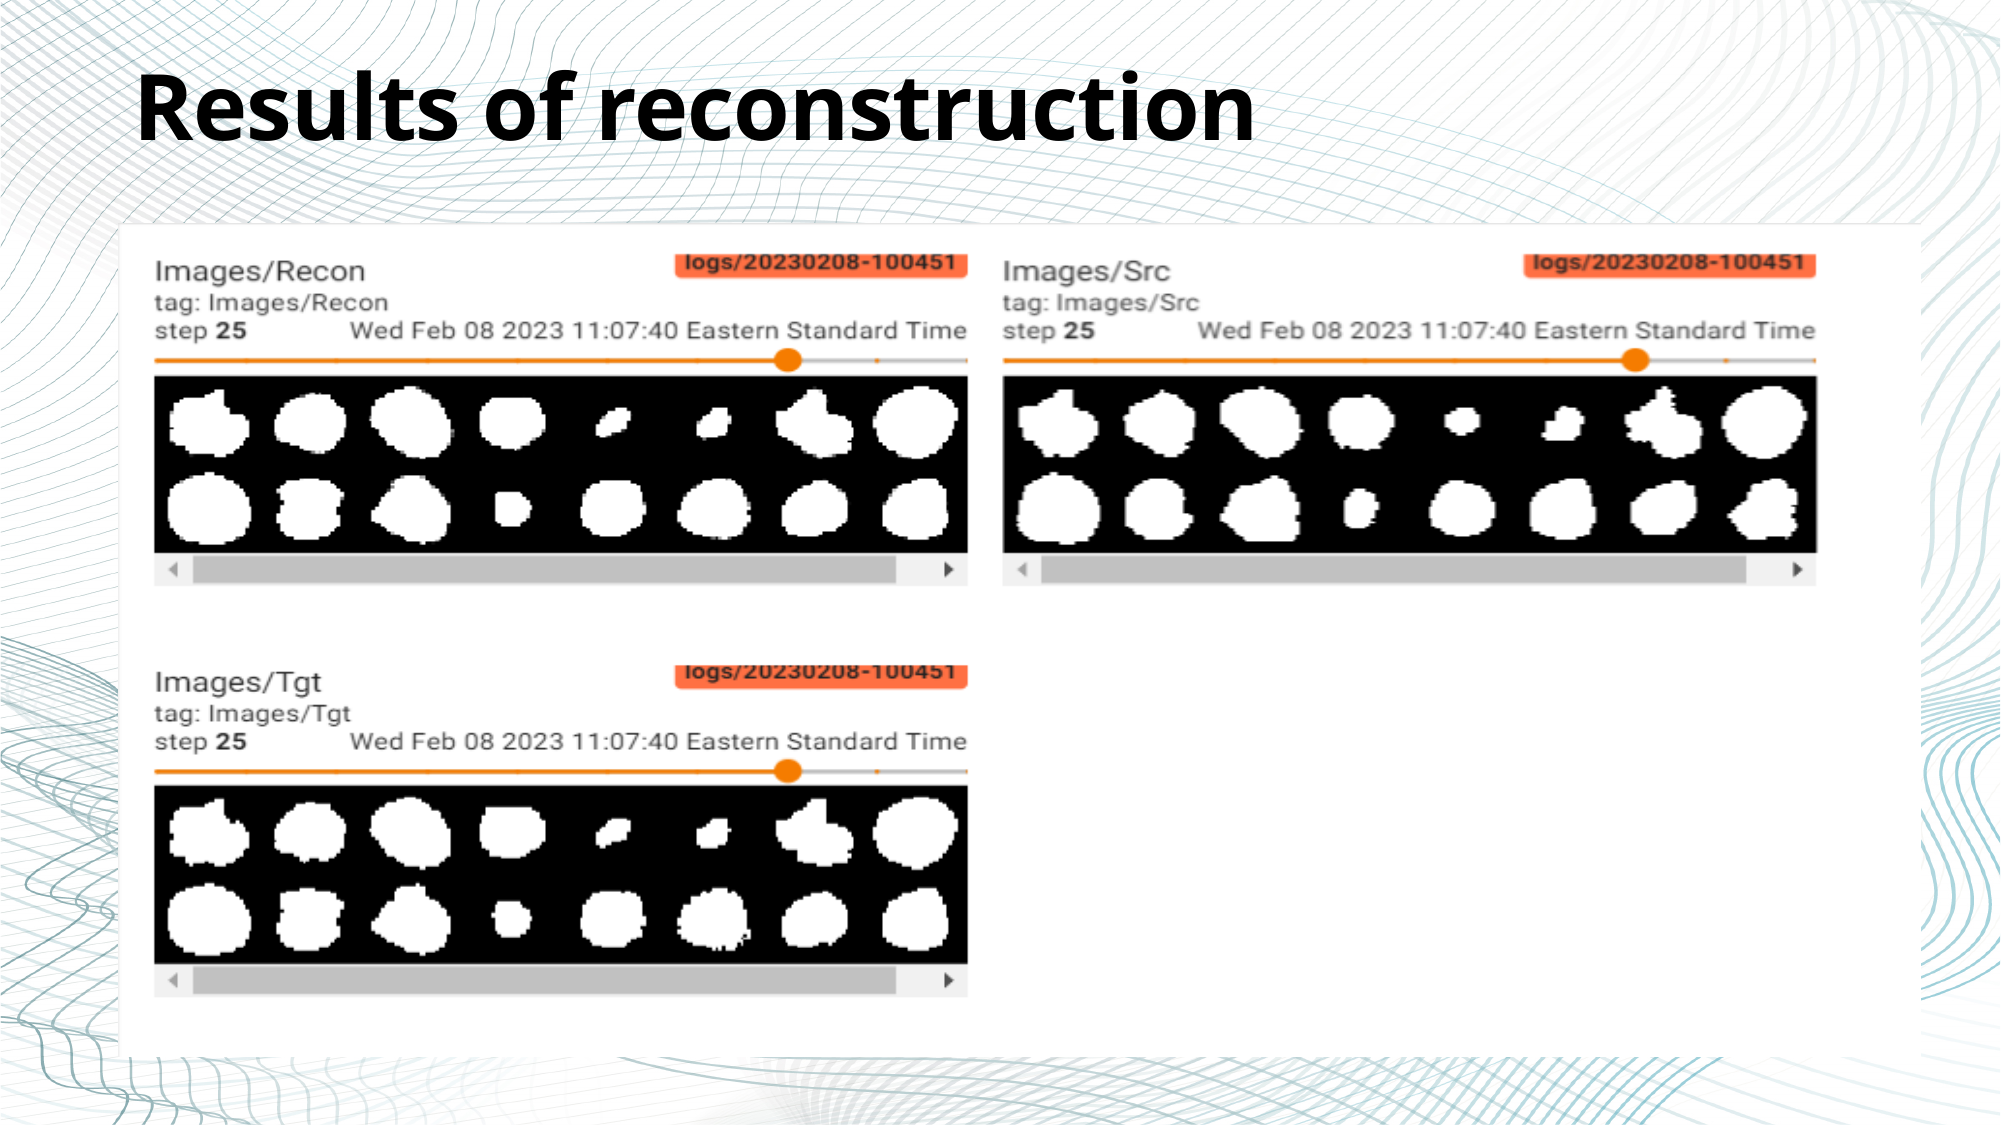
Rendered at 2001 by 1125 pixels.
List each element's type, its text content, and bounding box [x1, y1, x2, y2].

title Results of reconstruction [118, 57, 1948, 208]
text_box [106, 260, 1965, 1094]
picture [0, 0, 2001, 1125]
